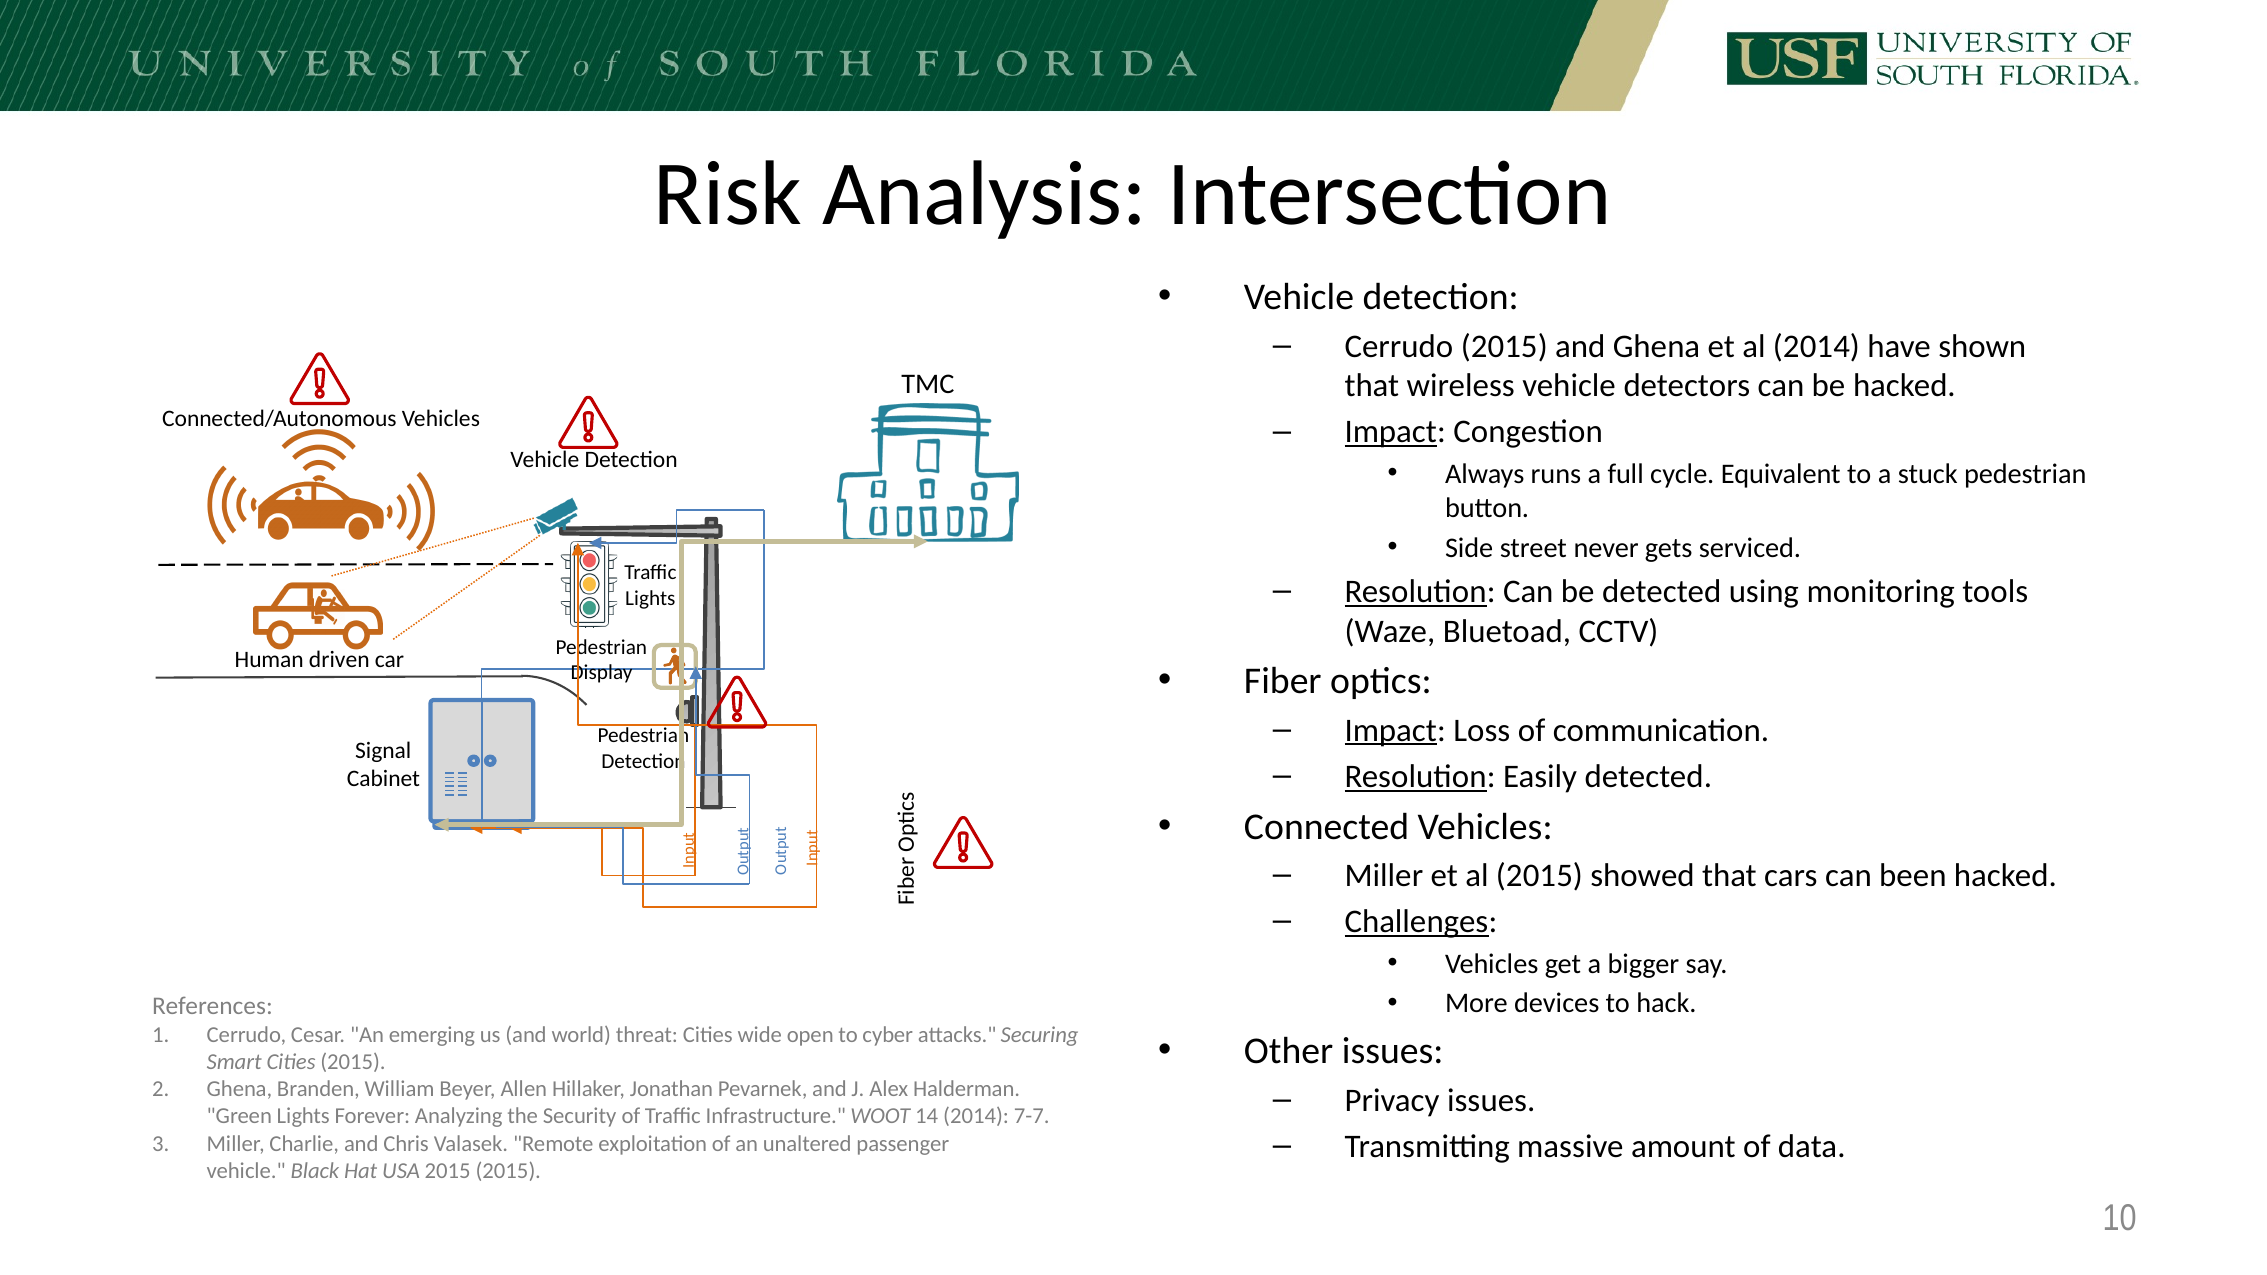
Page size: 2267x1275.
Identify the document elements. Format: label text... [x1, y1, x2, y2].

title Risk Analysis: Intersection [113, 125, 2154, 238]
list Vehicle detection: Cerrudo (2015) and Ghena et al (2014) have shown that wireless vehicle detectors can be hacked. Impact: Congestion Always runs a full cycle. Equivalent to a stuck pedestrian button. Side street never gets serviced. Resolution: Can be detected using monitoring tools (Waze, Bluetoad, CCTV) Fiber optics: Impact: Loss of communication. Resolution: Easily detected. Connected Vehicles: Miller et al (2015) showed that cars can been hacked. Challenges: Vehicles get a bigger say. More devices to hack. Other issues: Privacy issues. Transmitting massive amount of data. [1141, 263, 2105, 1199]
list References: Cerrudo, Cesar. "An emerging us (and world) threat: Cities wide open to cyber attacks." Securing Smart Cities (2015). Ghena, Branden, William Beyer, Allen Hillaker, Jonathan Pevarnek, and J. Alex Halderman. "Green Lights Forever: Analyzing the Security of Traffic Infrastructure." WOOT 14 (2014): 7-7. Miller, Charlie, and Chris Valasek. "Remote exploitation of an unaltered passenger vehicle." Black Hat USA 2015 (2015). [135, 980, 1099, 1219]
picture [0, 0, 2267, 1275]
slide_number 10 [1624, 1181, 2154, 1250]
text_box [136, 357, 1019, 940]
